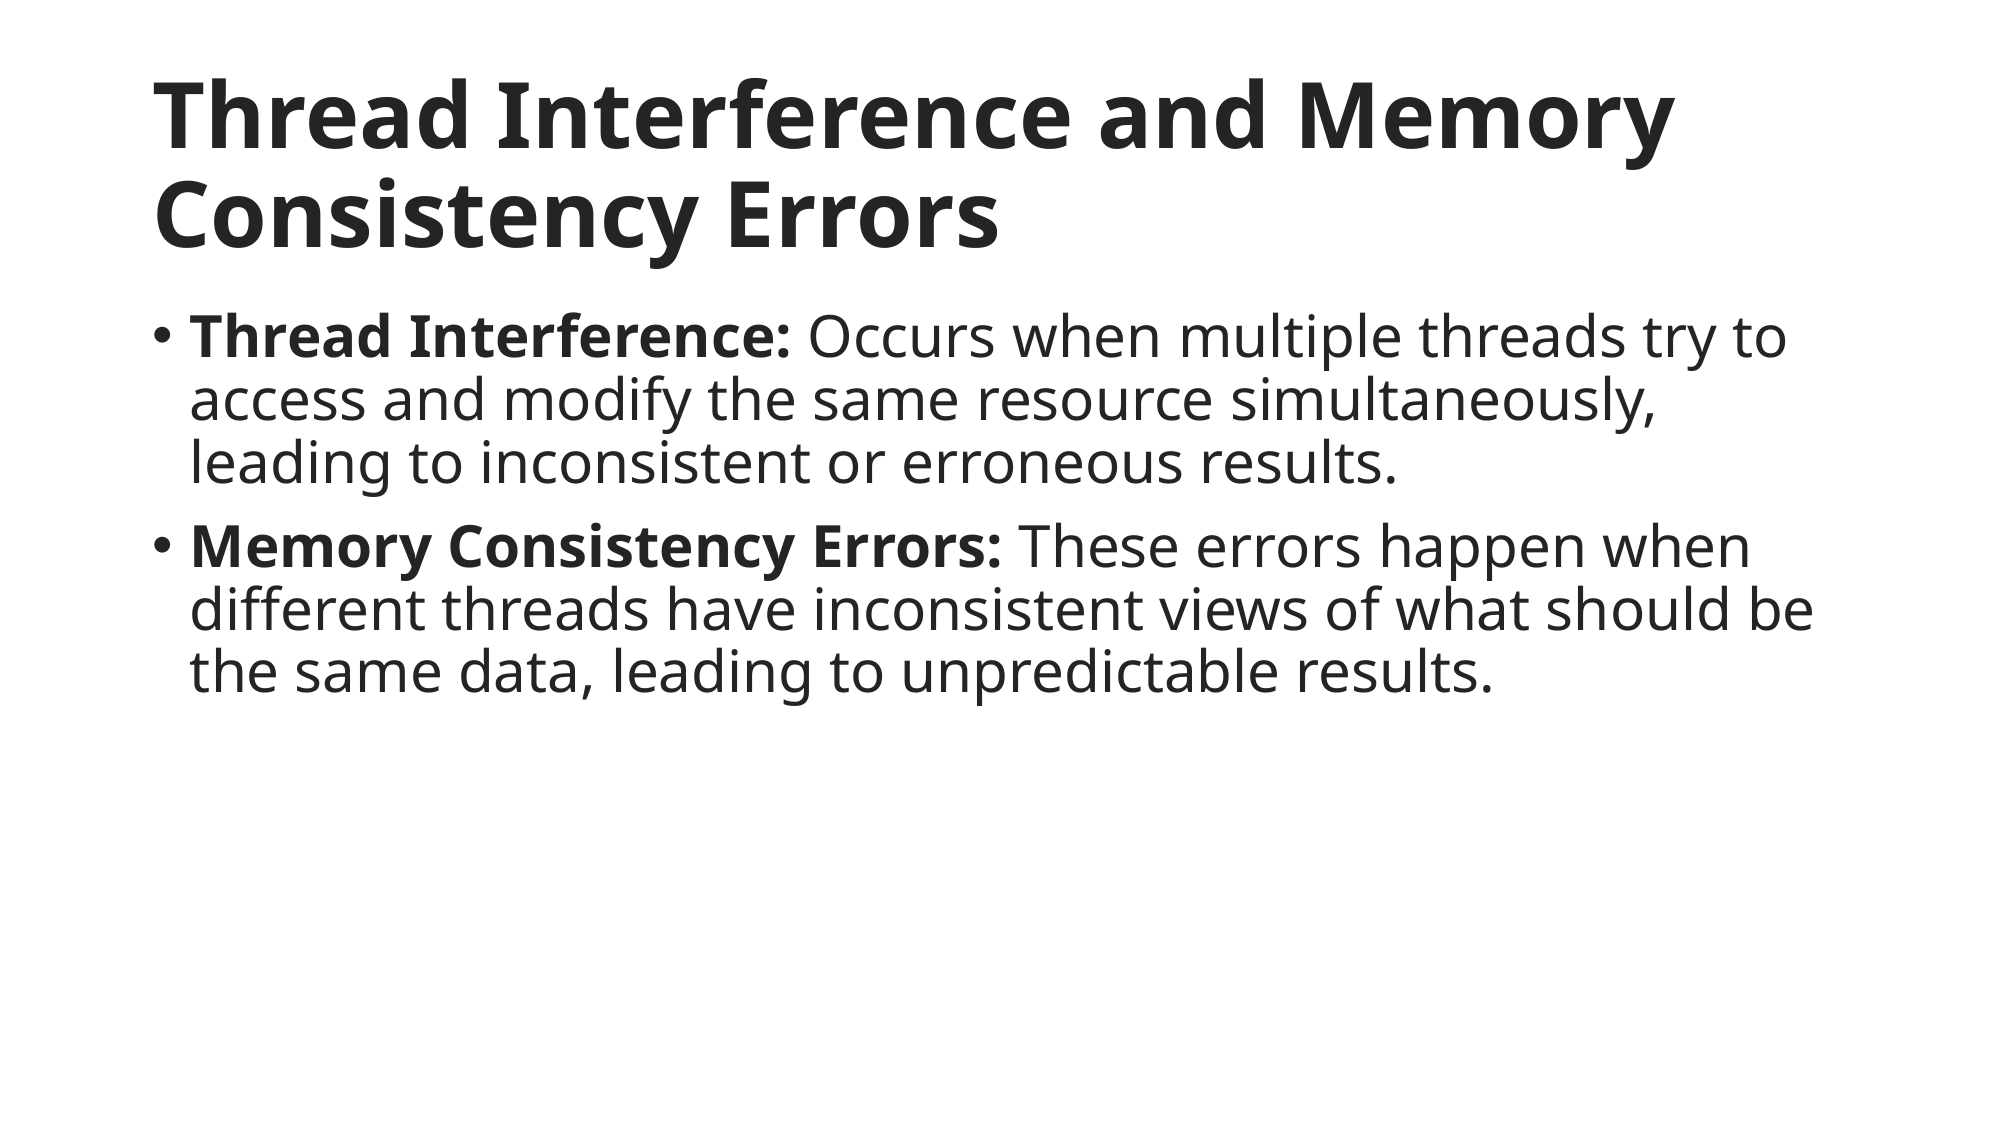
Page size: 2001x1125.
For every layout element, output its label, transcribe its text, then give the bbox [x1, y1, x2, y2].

list Thread Interference: Occurs when multiple threads try to access and modify the same resource simultaneously, leading to inconsistent or erroneous results. Memory Consistency Errors: These errors happen when different threads have inconsistent views of what should be the same data, leading to unpredictable results. [137, 299, 1863, 1014]
title Thread Interference and Memory Consistency Errors [137, 59, 1863, 278]
